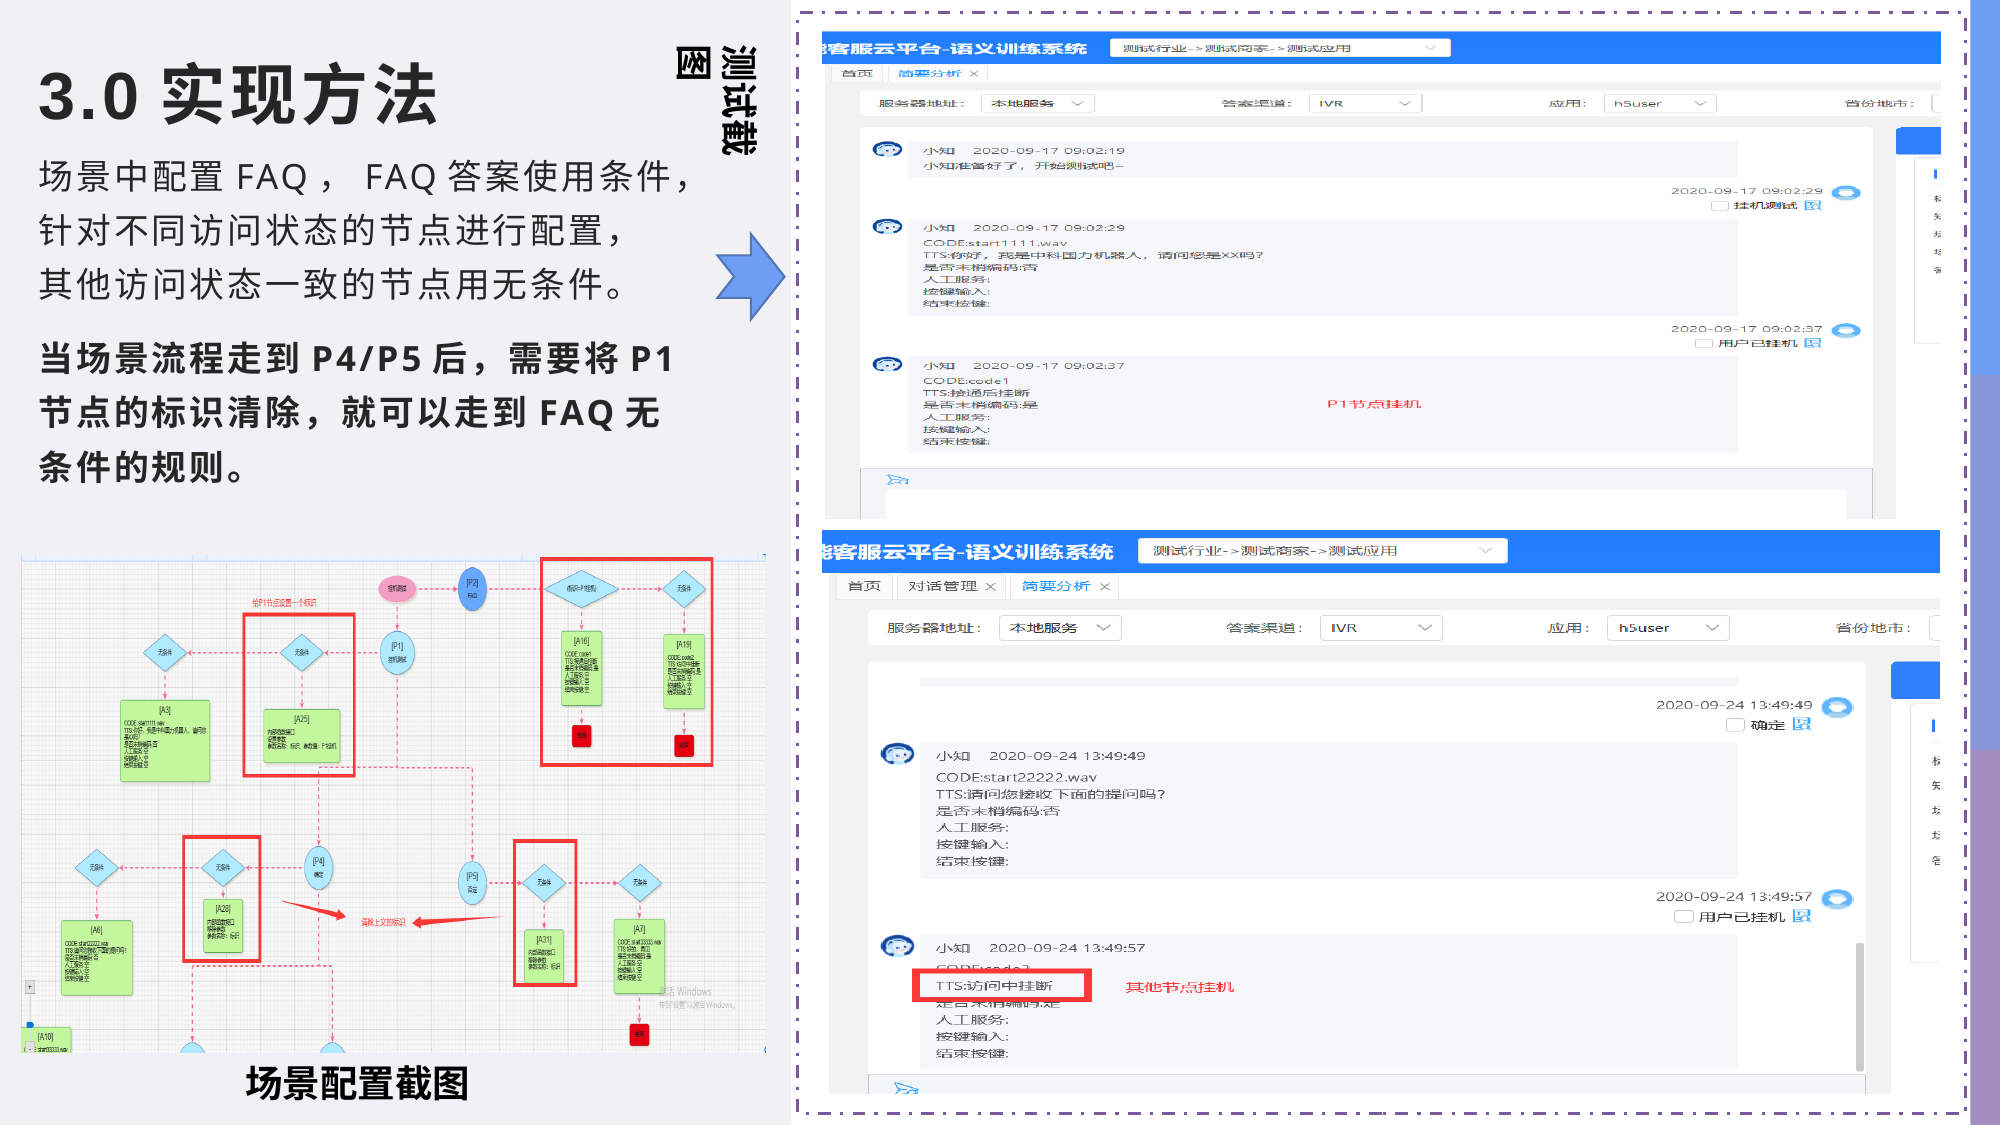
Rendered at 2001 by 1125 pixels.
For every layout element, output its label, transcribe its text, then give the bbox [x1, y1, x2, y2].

picture [822, 29, 1941, 519]
text_box 测试截图 [694, 29, 770, 197]
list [21, 554, 766, 1053]
text_box [715, 231, 786, 323]
picture [822, 530, 1940, 1094]
list 场景中配置FAQ，FAQ答案使用条件，针对不同访问状态的节点进行配置，其他访问状态一致的节点用无条件。 当场景流程走到P4/P5后，需要将P1节点的标识清除，就可以走到FAQ无条件的规则。 [21, 141, 695, 542]
title 3.0实现方法 [21, 29, 694, 141]
text_box 场景配置截图 [230, 1053, 486, 1113]
text_box [797, 12, 1967, 1114]
